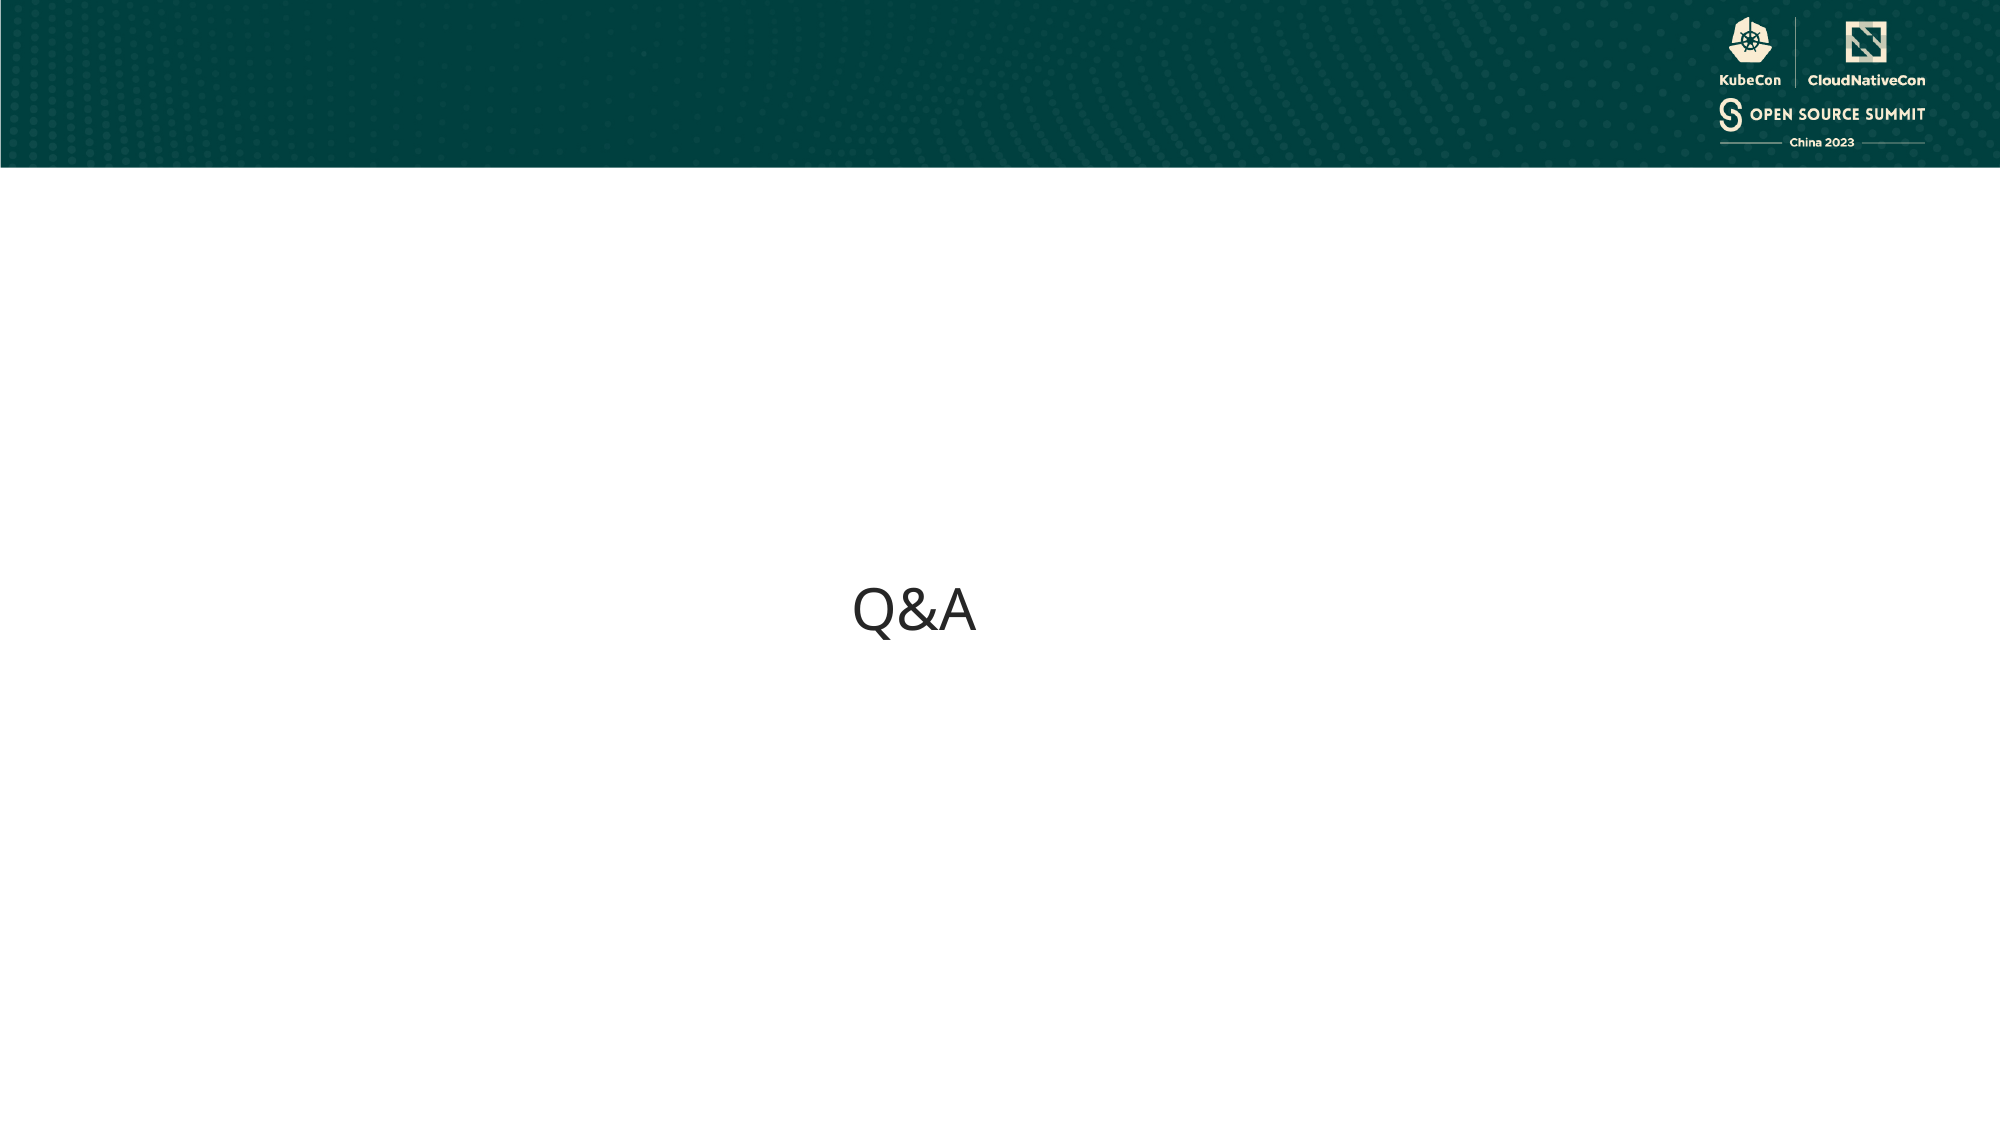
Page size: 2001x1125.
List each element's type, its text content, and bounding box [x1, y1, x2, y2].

picture [0, 0, 2000, 1125]
text_box Q&A [836, 494, 992, 650]
